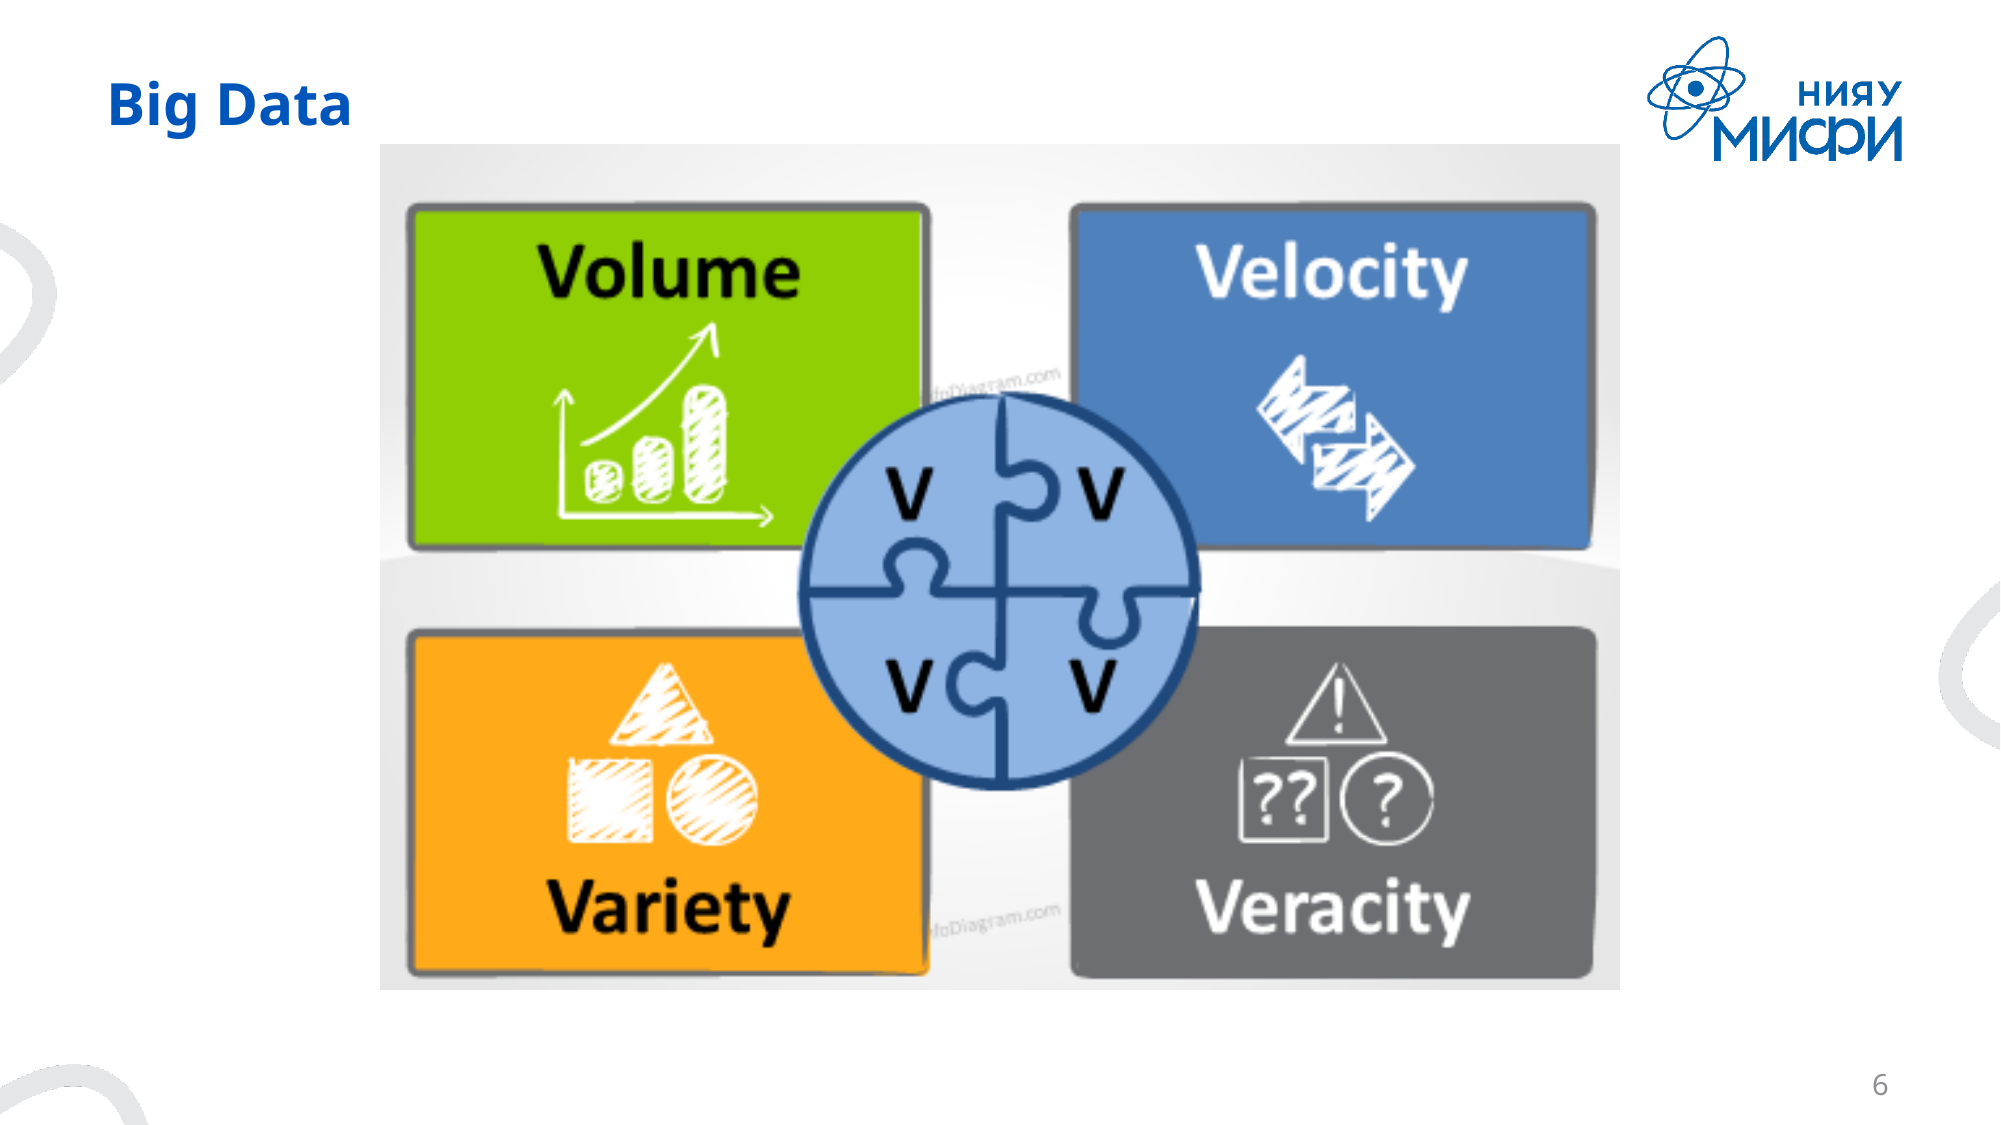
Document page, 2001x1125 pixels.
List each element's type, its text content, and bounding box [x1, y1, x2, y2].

picture [1637, 27, 1910, 173]
title Big Data [91, 58, 1601, 145]
picture [0, 1032, 162, 1125]
picture [380, 144, 1620, 990]
picture [1919, 554, 2001, 767]
picture [0, 208, 122, 456]
